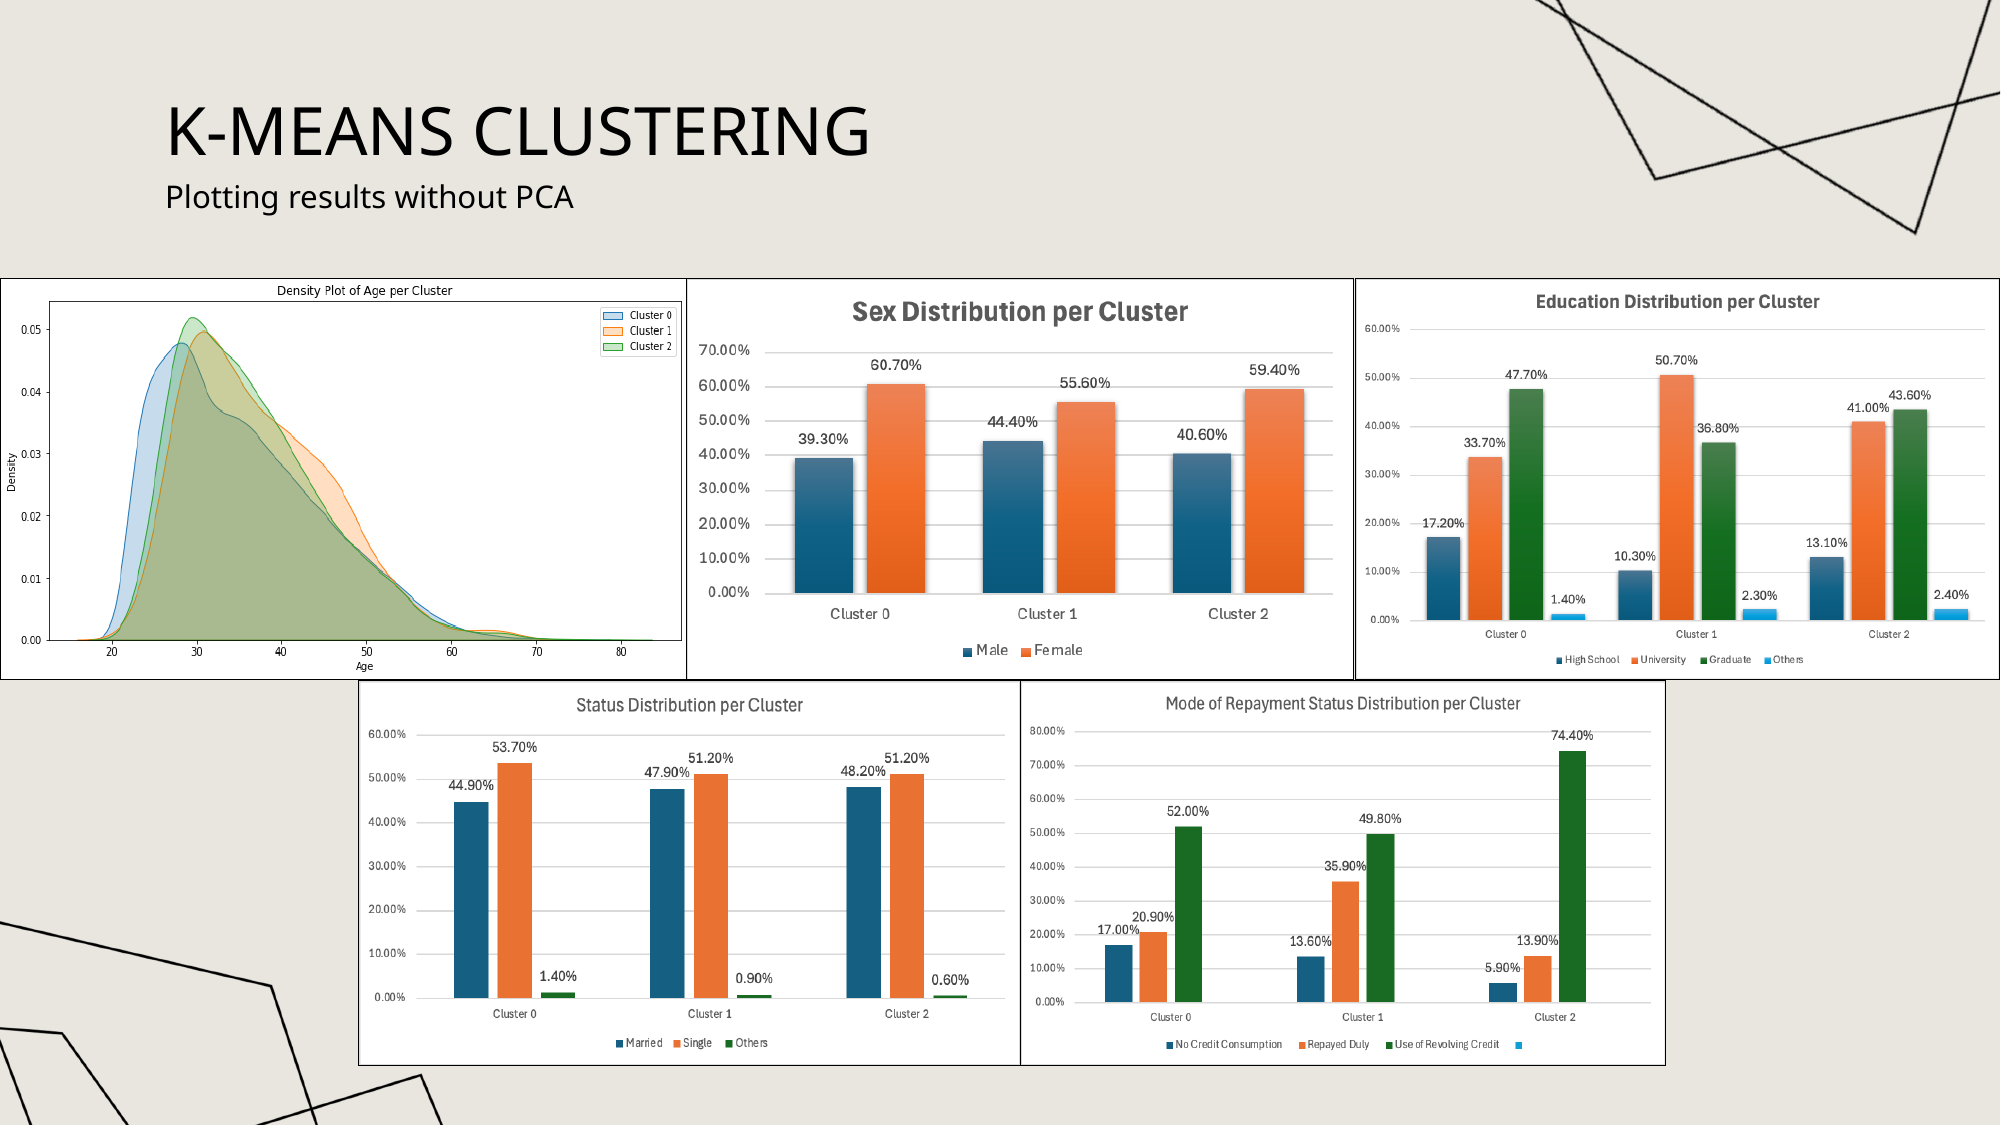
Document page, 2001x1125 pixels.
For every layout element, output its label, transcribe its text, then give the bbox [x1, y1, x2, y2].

picture [0, 278, 2000, 1125]
title K-Means clustering [150, 0, 1850, 268]
text_box Plotting results without PCA [149, 174, 679, 223]
picture [1850, 0, 2001, 249]
